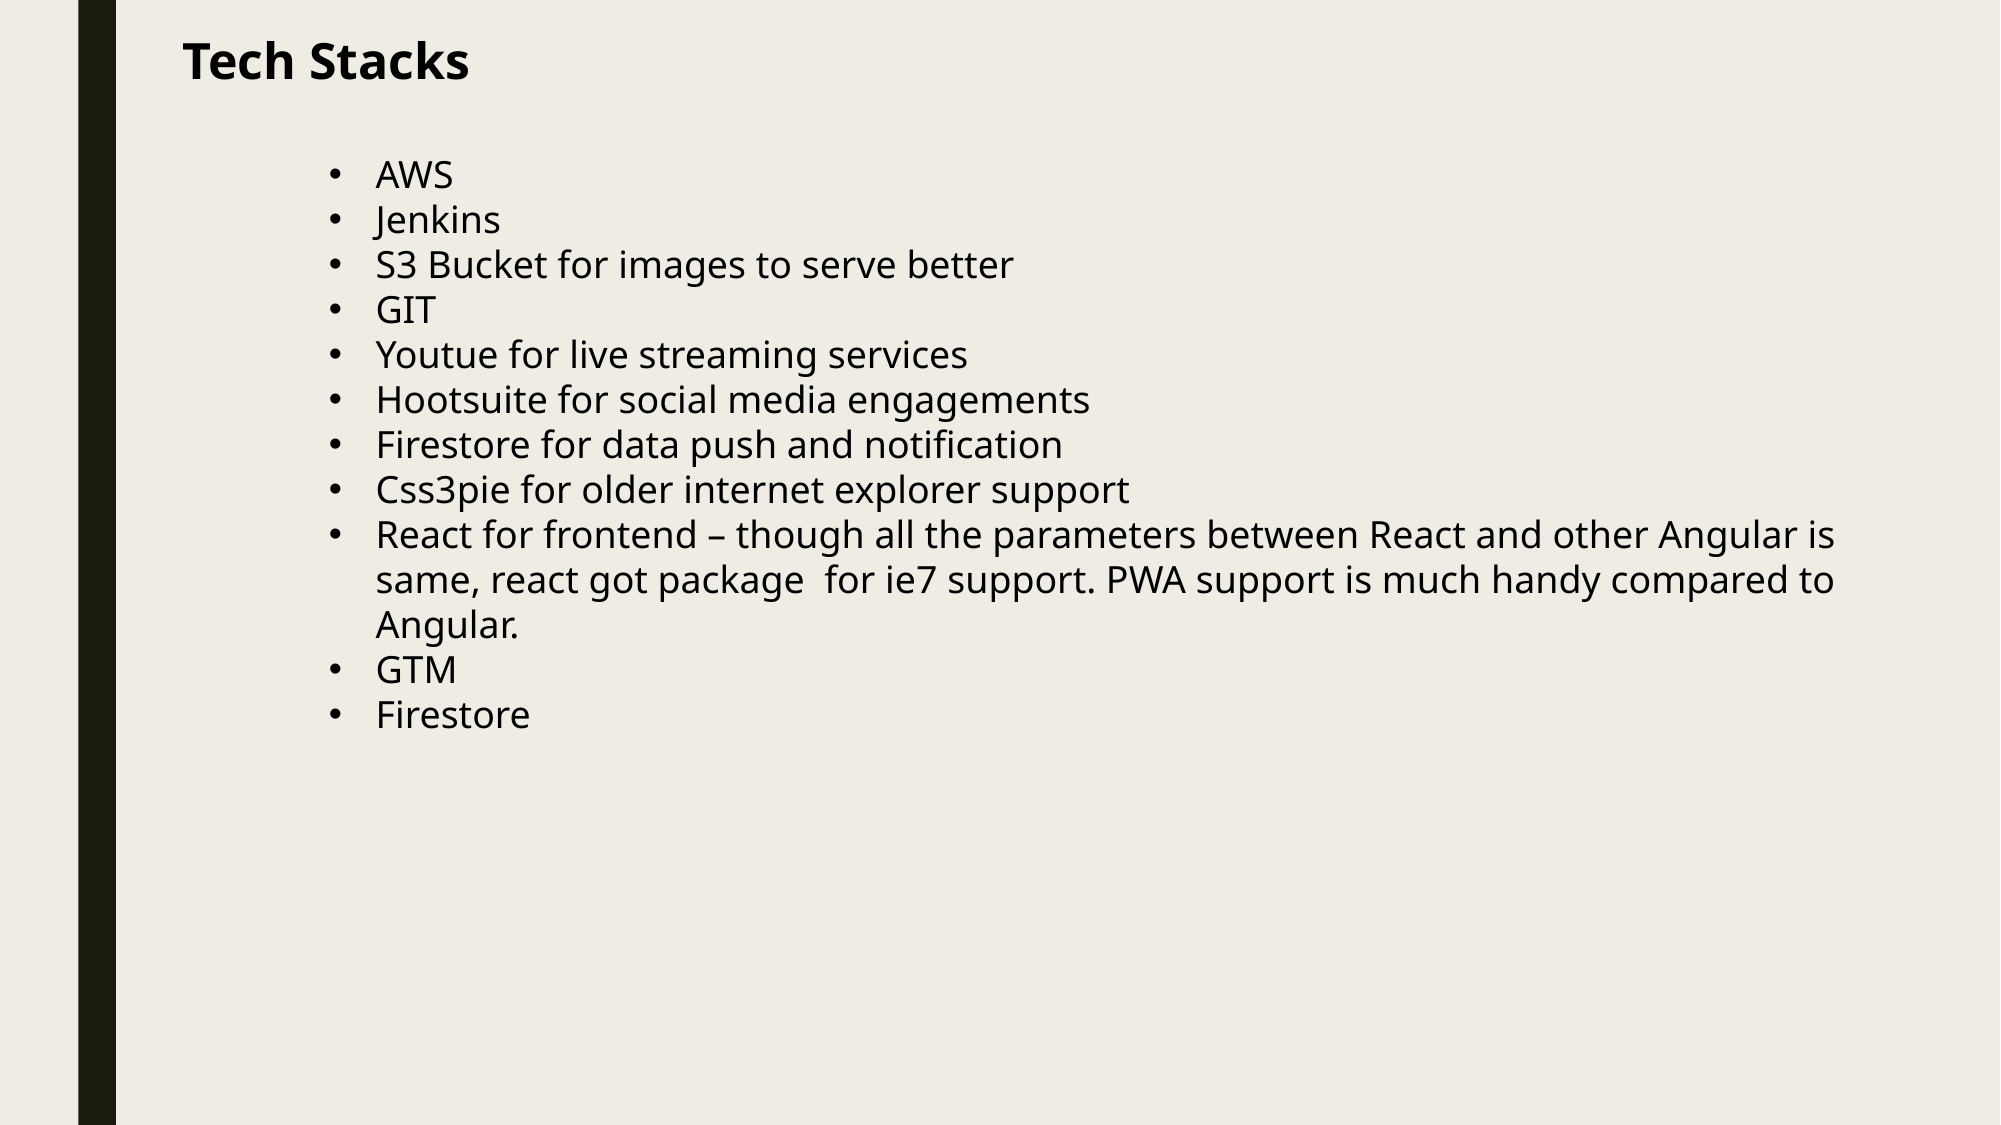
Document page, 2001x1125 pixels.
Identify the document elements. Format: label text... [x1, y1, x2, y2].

text_box Tech Stacks [168, 22, 485, 98]
text_box AWS Jenkins S3 Bucket for images to serve better GIT Youtue for live streaming services Hootsuite for social media engagements Firestore for data push and notification Css3pie for older internet explorer support React for frontend – though all the parameters between React and other Angular is same, react got package for ie7 support. PWA support is much handy compared to Angular. GTM Firestore [313, 143, 1876, 789]
